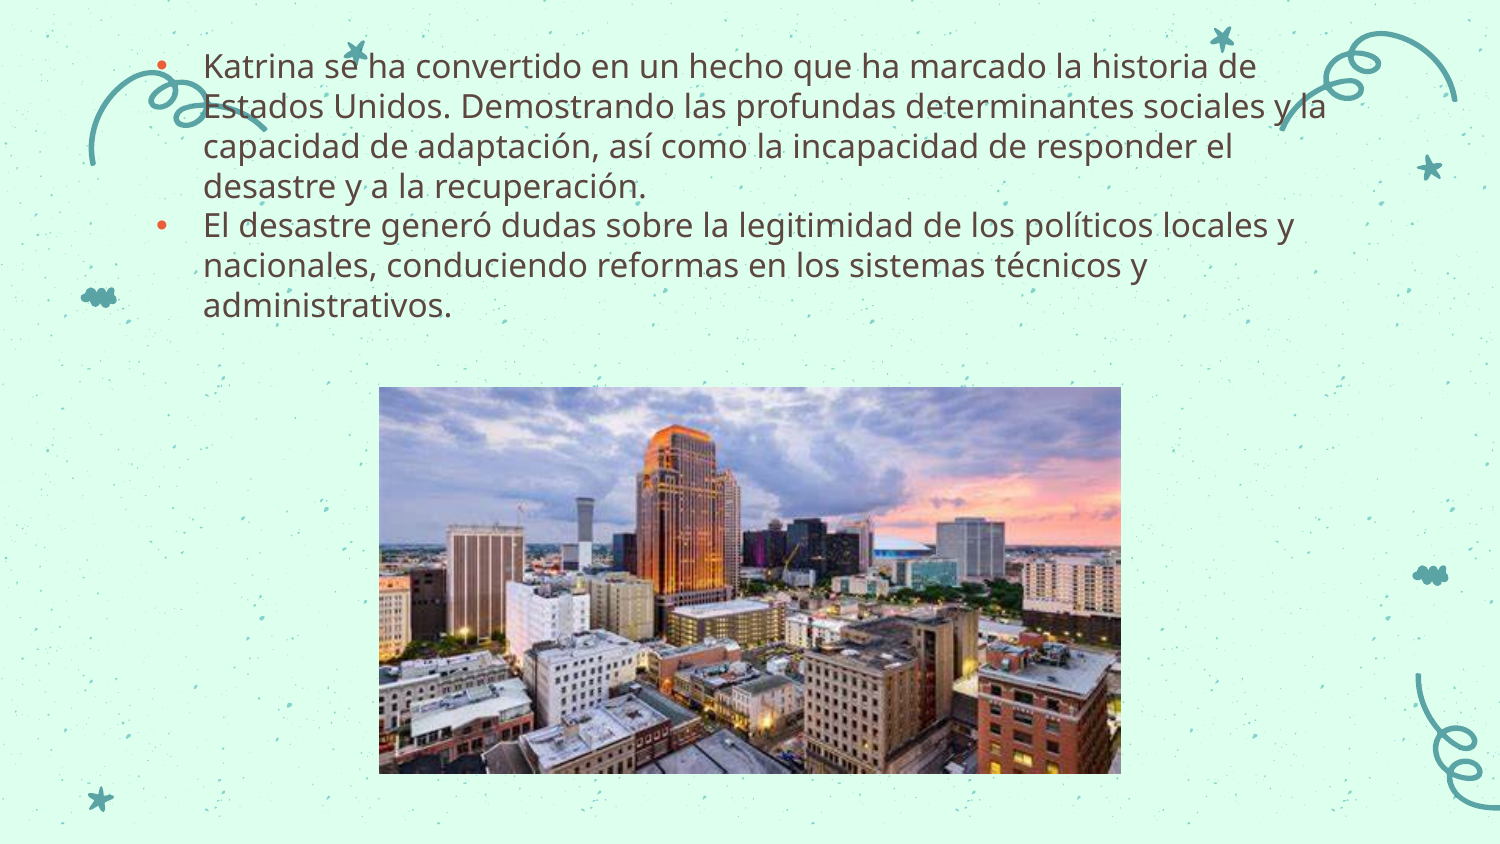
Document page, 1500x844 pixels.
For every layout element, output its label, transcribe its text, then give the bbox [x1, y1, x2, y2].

picture [379, 387, 1121, 774]
list Katrina se ha convertido en un hecho que ha marcado la historia de Estados Unidos. Demostrando las profundas determinantes sociales y la capacidad de adaptación, así como la incapacidad de responder el desastre y a la recuperación. El desastre generó dudas sobre la legitimidad de los políticos locales y nacionales, conduciendo reformas en los sistemas técnicos y administrativos. [118, 131, 1382, 340]
